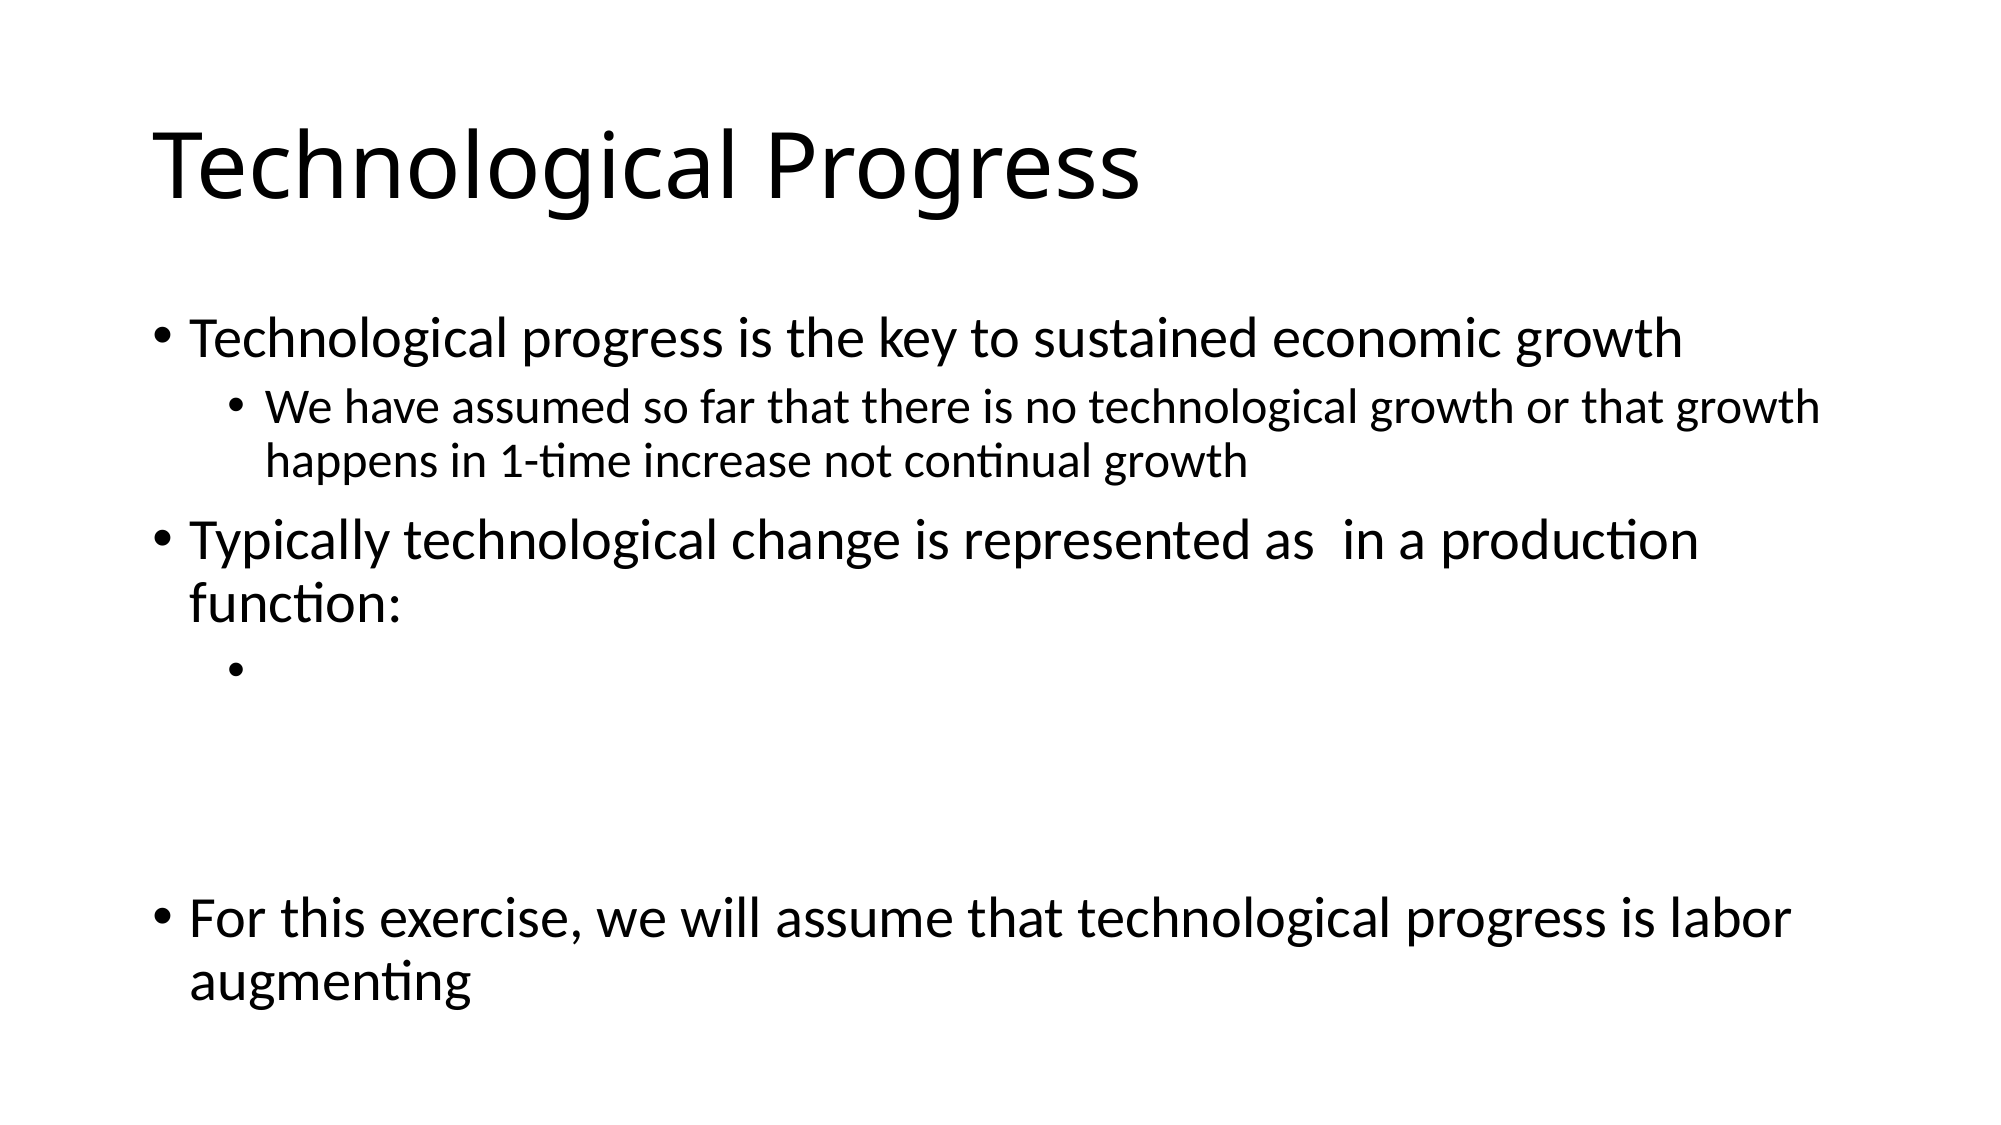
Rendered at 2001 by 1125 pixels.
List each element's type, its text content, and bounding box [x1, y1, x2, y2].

title Technological Progress [137, 59, 1863, 278]
